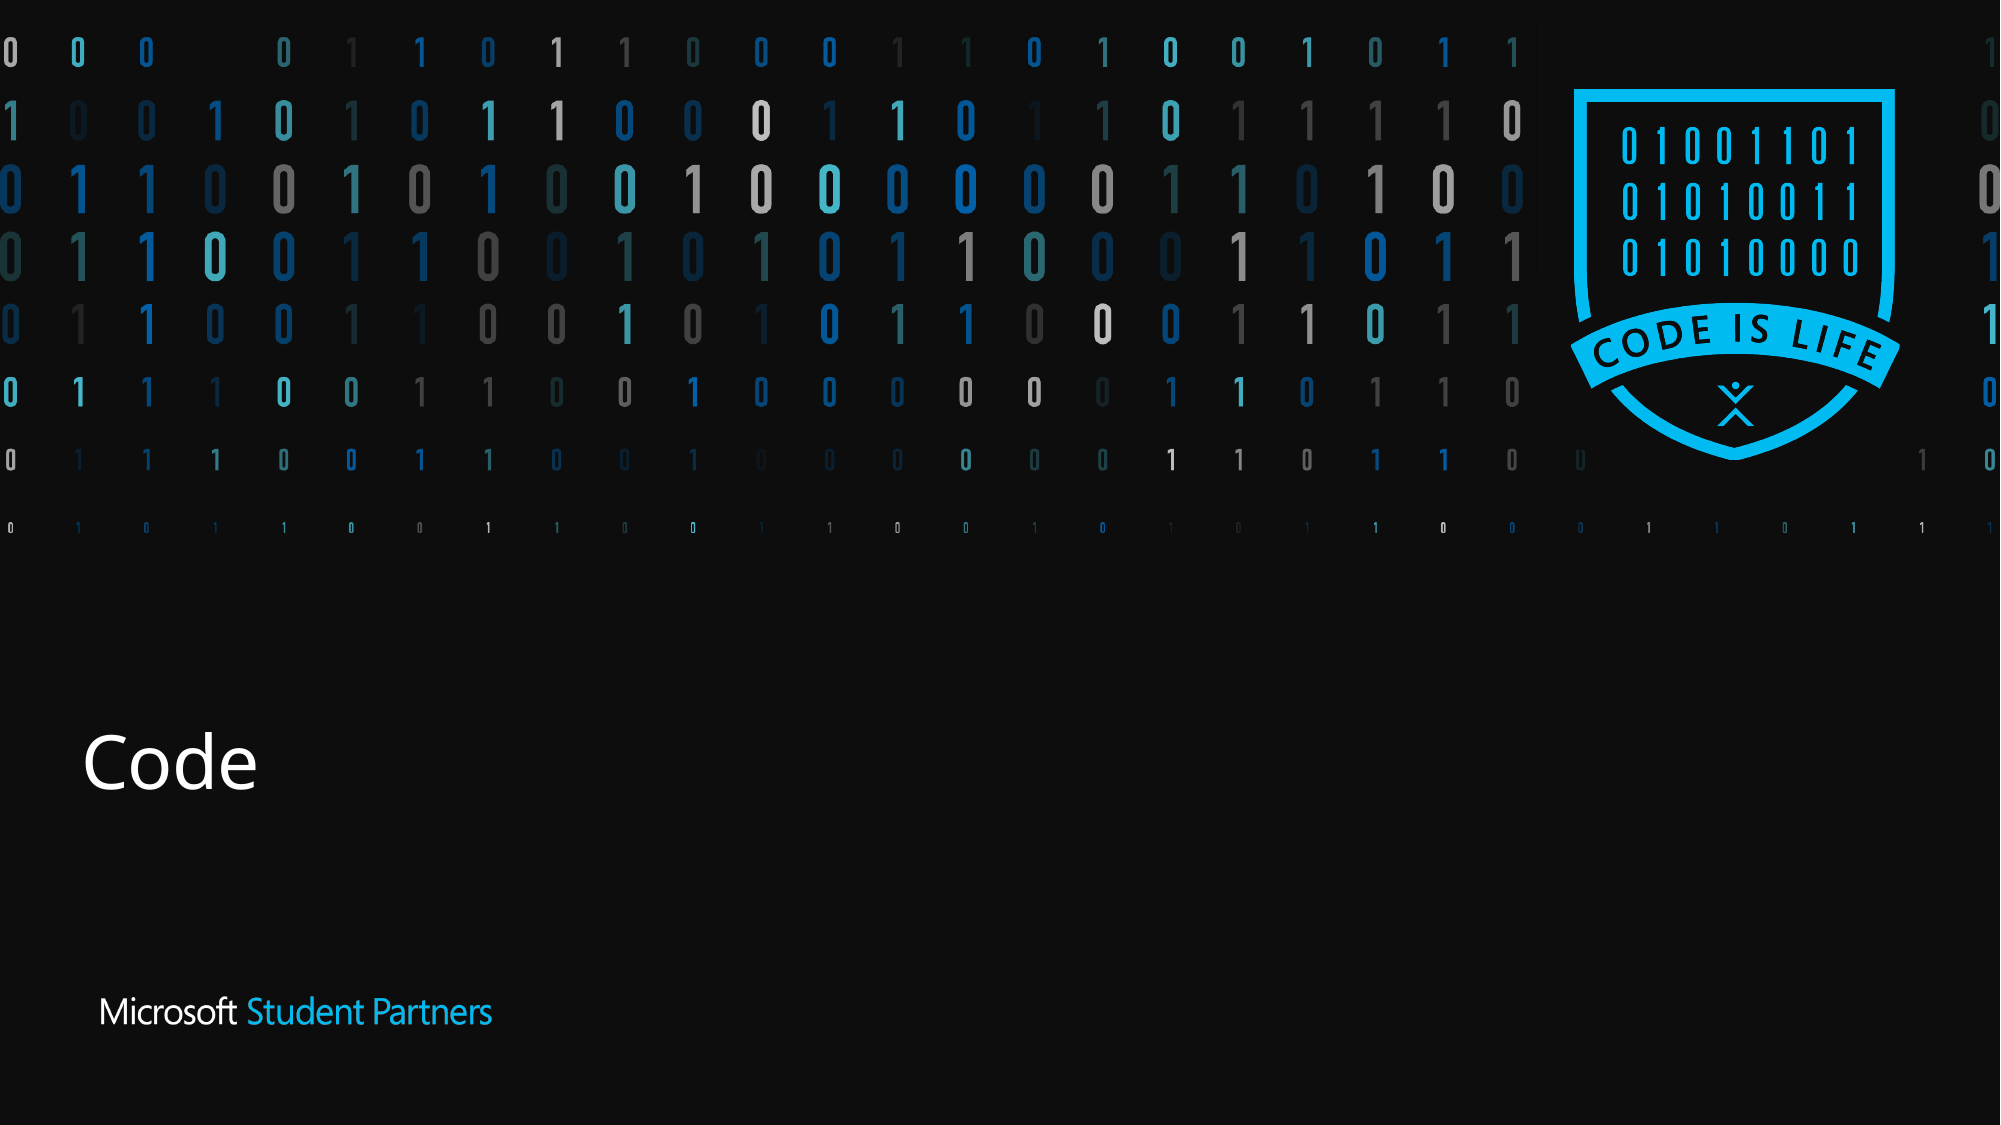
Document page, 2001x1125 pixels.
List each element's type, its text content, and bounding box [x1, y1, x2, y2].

picture [95, 992, 496, 1029]
picture [0, 0, 2000, 533]
title Code [81, 714, 1890, 805]
